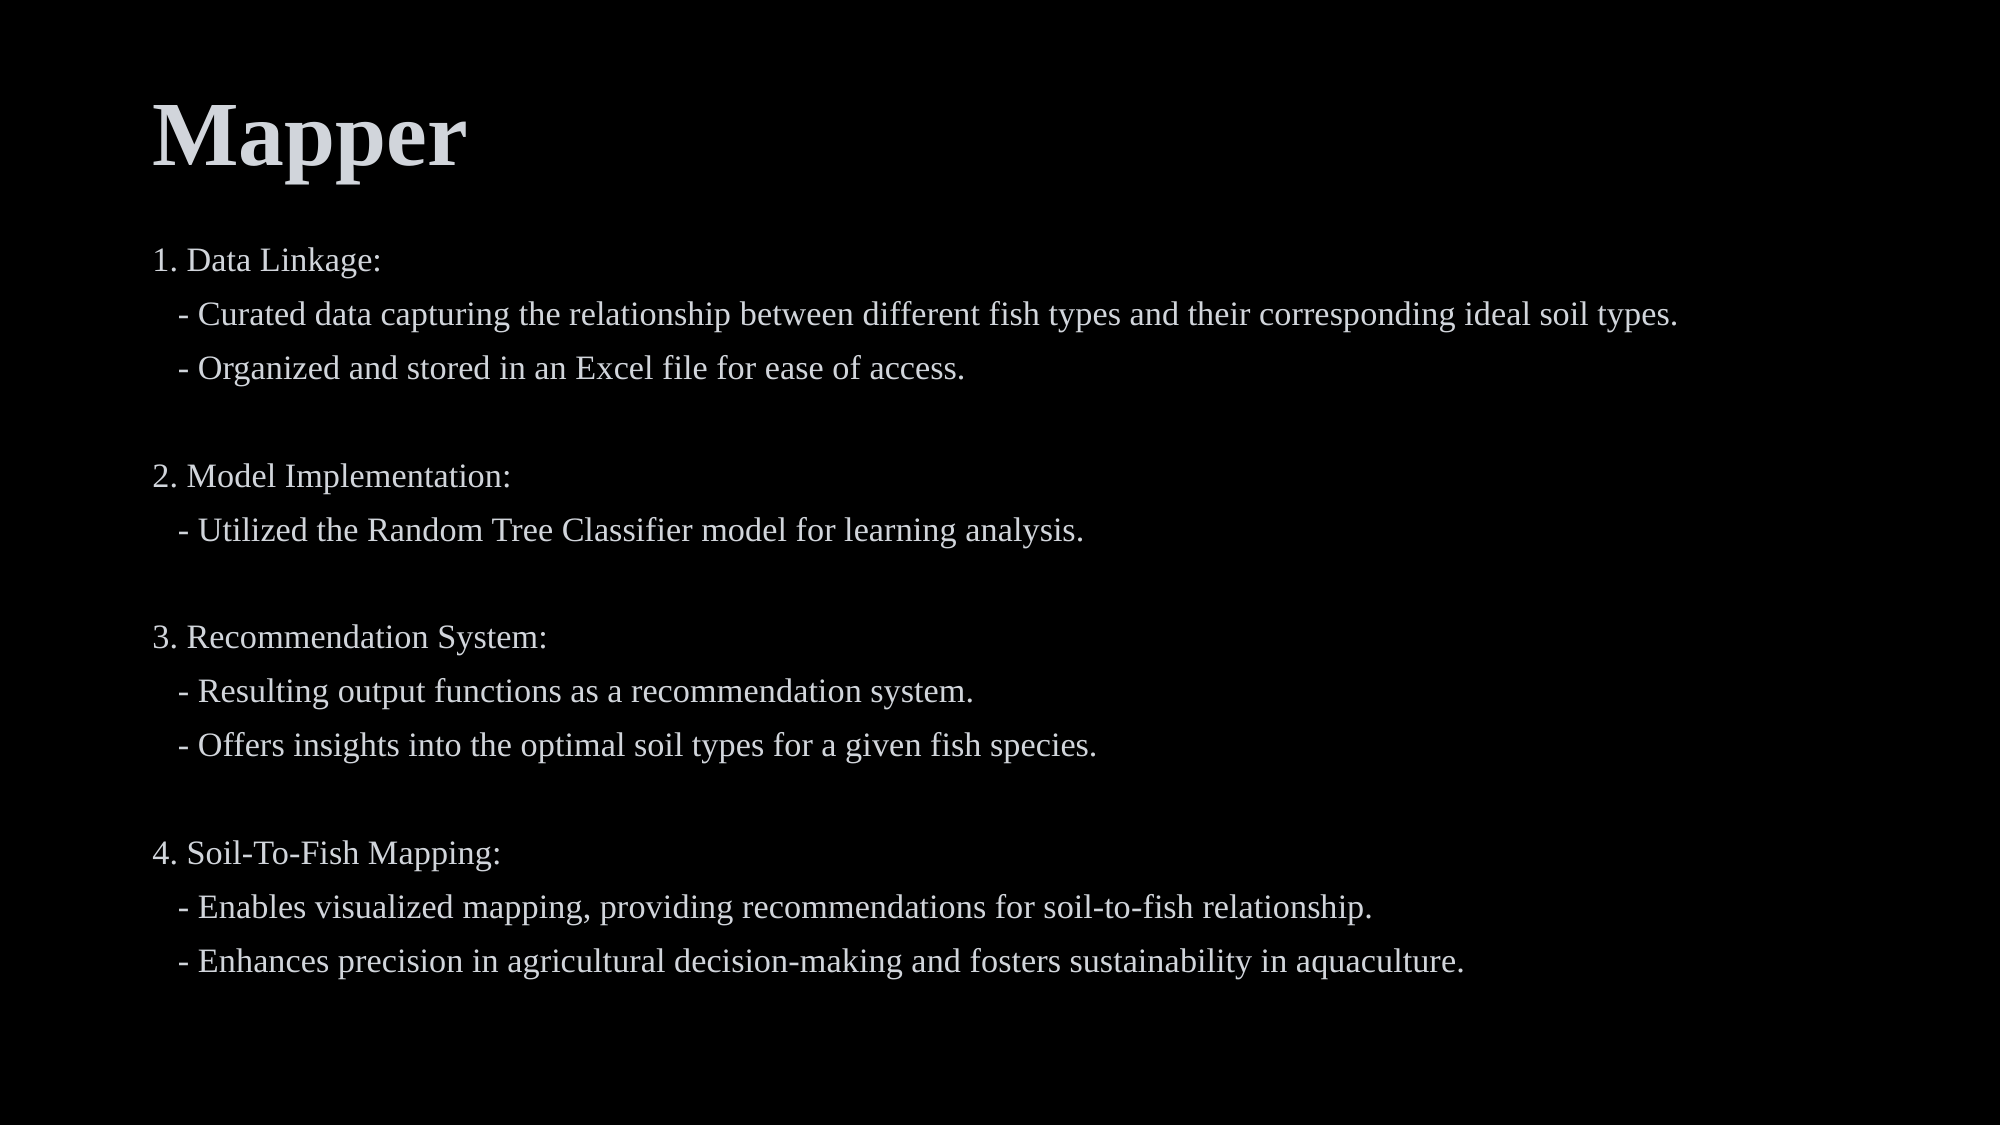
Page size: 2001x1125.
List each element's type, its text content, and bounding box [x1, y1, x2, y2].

text_box Mapper [137, 75, 1078, 196]
list 1. Data Linkage: - Curated data capturing the relationship between different fish types and their corresponding ideal soil types. - Organized and stored in an Excel file for ease of access. 2. Model Implementation: - Utilized the Random Tree Classifier model for learning analysis. 3. Recommendation System: - Resulting output functions as a recommendation system. - Offers insights into the optimal soil types for a given fish species. 4. Soil-To-Fish Mapping: - Enables visualized mapping, providing recommendations for soil-to-fish relationship. - Enhances precision in agricultural decision-making and fosters sustainability in aquaculture. [137, 234, 1910, 989]
